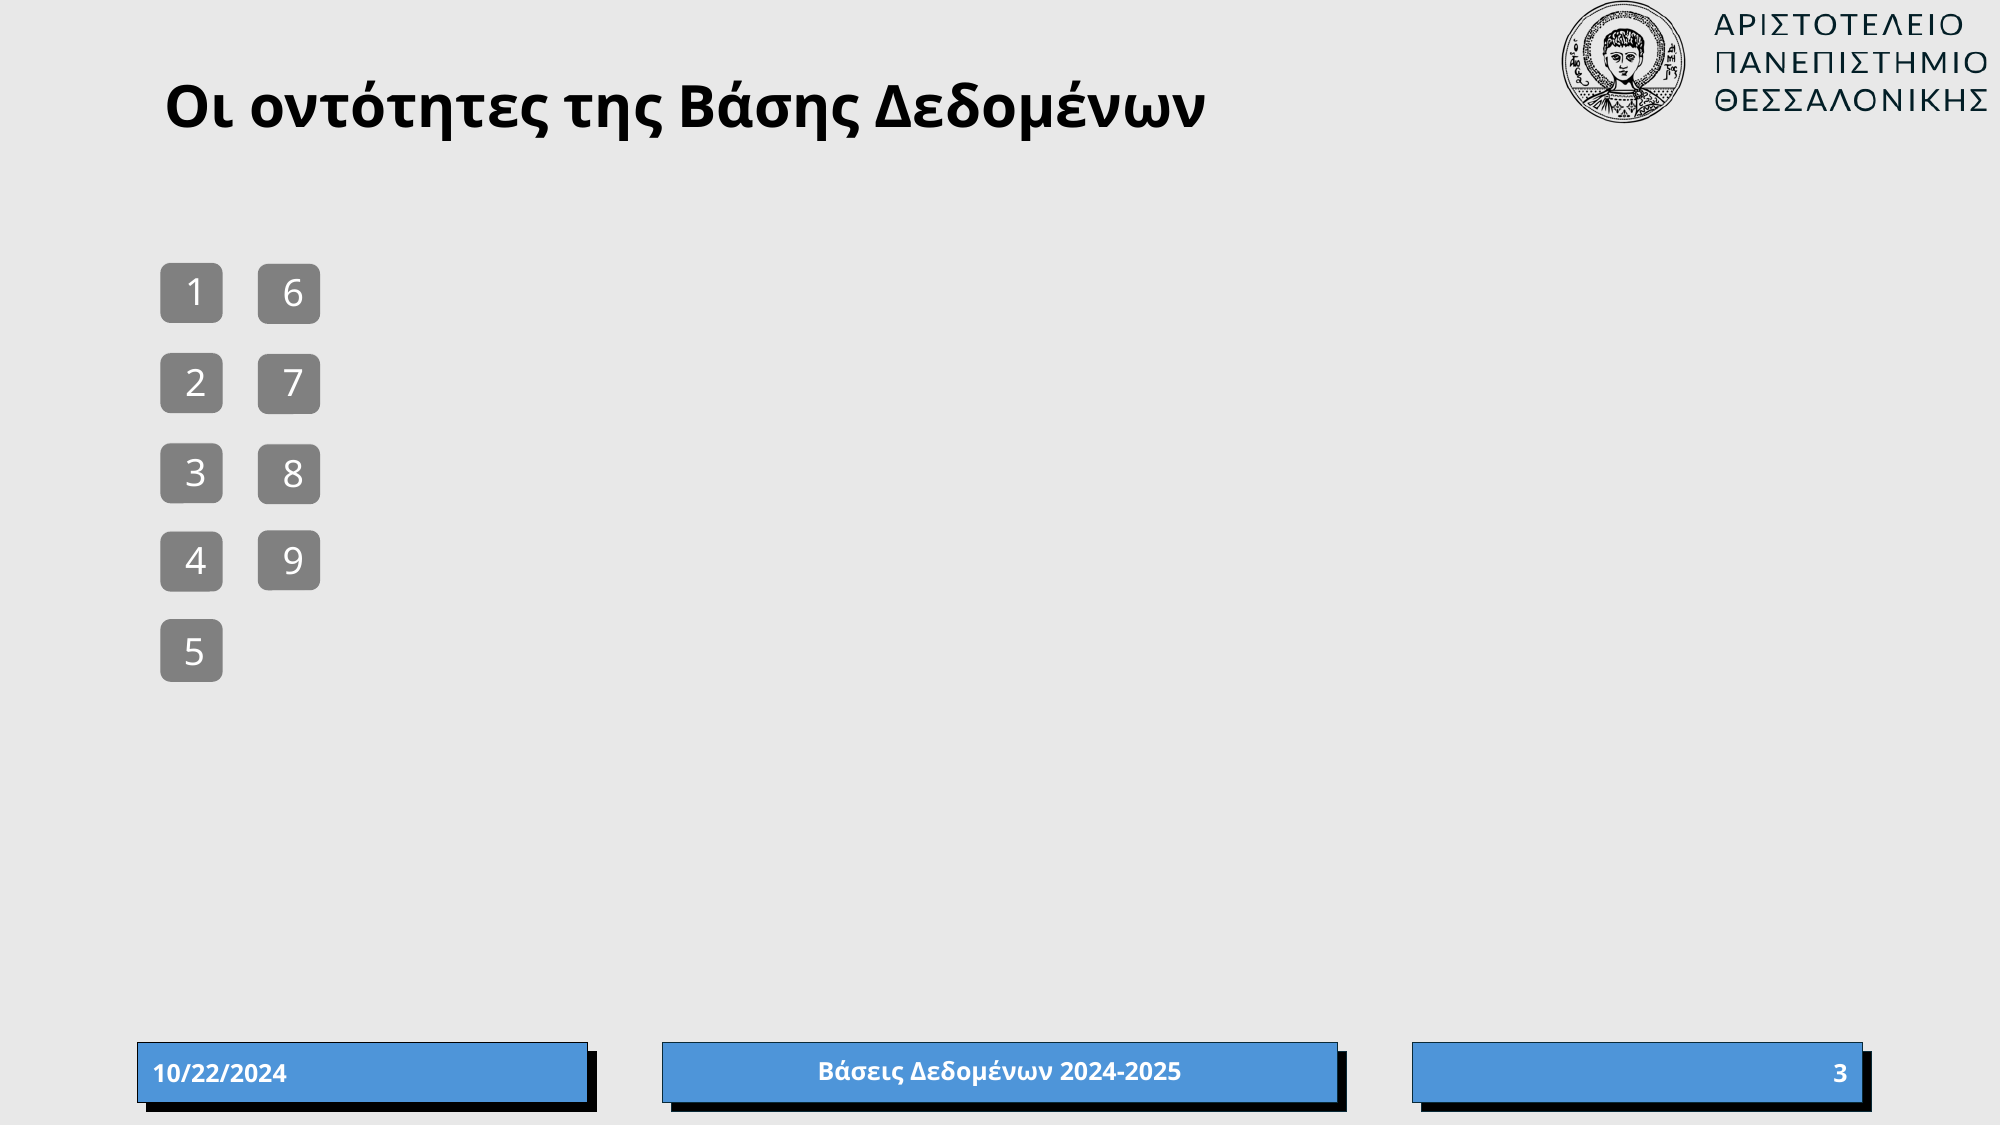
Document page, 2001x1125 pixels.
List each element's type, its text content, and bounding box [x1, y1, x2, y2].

text_box 9 [257, 529, 336, 590]
text_box [162, 590, 221, 594]
text_box 6 [257, 261, 336, 322]
text_box [259, 412, 319, 416]
title Οι οντότητες της Βάσης Δεδομένων [149, 0, 1875, 218]
text_box 5 [159, 620, 222, 681]
text_box 2 [160, 351, 238, 411]
text_box 4 [160, 529, 238, 590]
text_box [161, 411, 222, 415]
text_box 1 [160, 260, 226, 321]
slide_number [137, 1042, 588, 1103]
text_box [162, 321, 221, 325]
text_box 3 [160, 441, 238, 502]
text_box 7 [257, 351, 336, 412]
text_box 8 [257, 442, 336, 502]
text_box [259, 322, 319, 326]
slide_number 3 [1412, 1042, 1863, 1103]
text_box [259, 502, 319, 506]
footer Βάσεις Δεδομένων 2024-2025 [662, 1042, 1338, 1103]
picture [1875, 0, 1987, 124]
